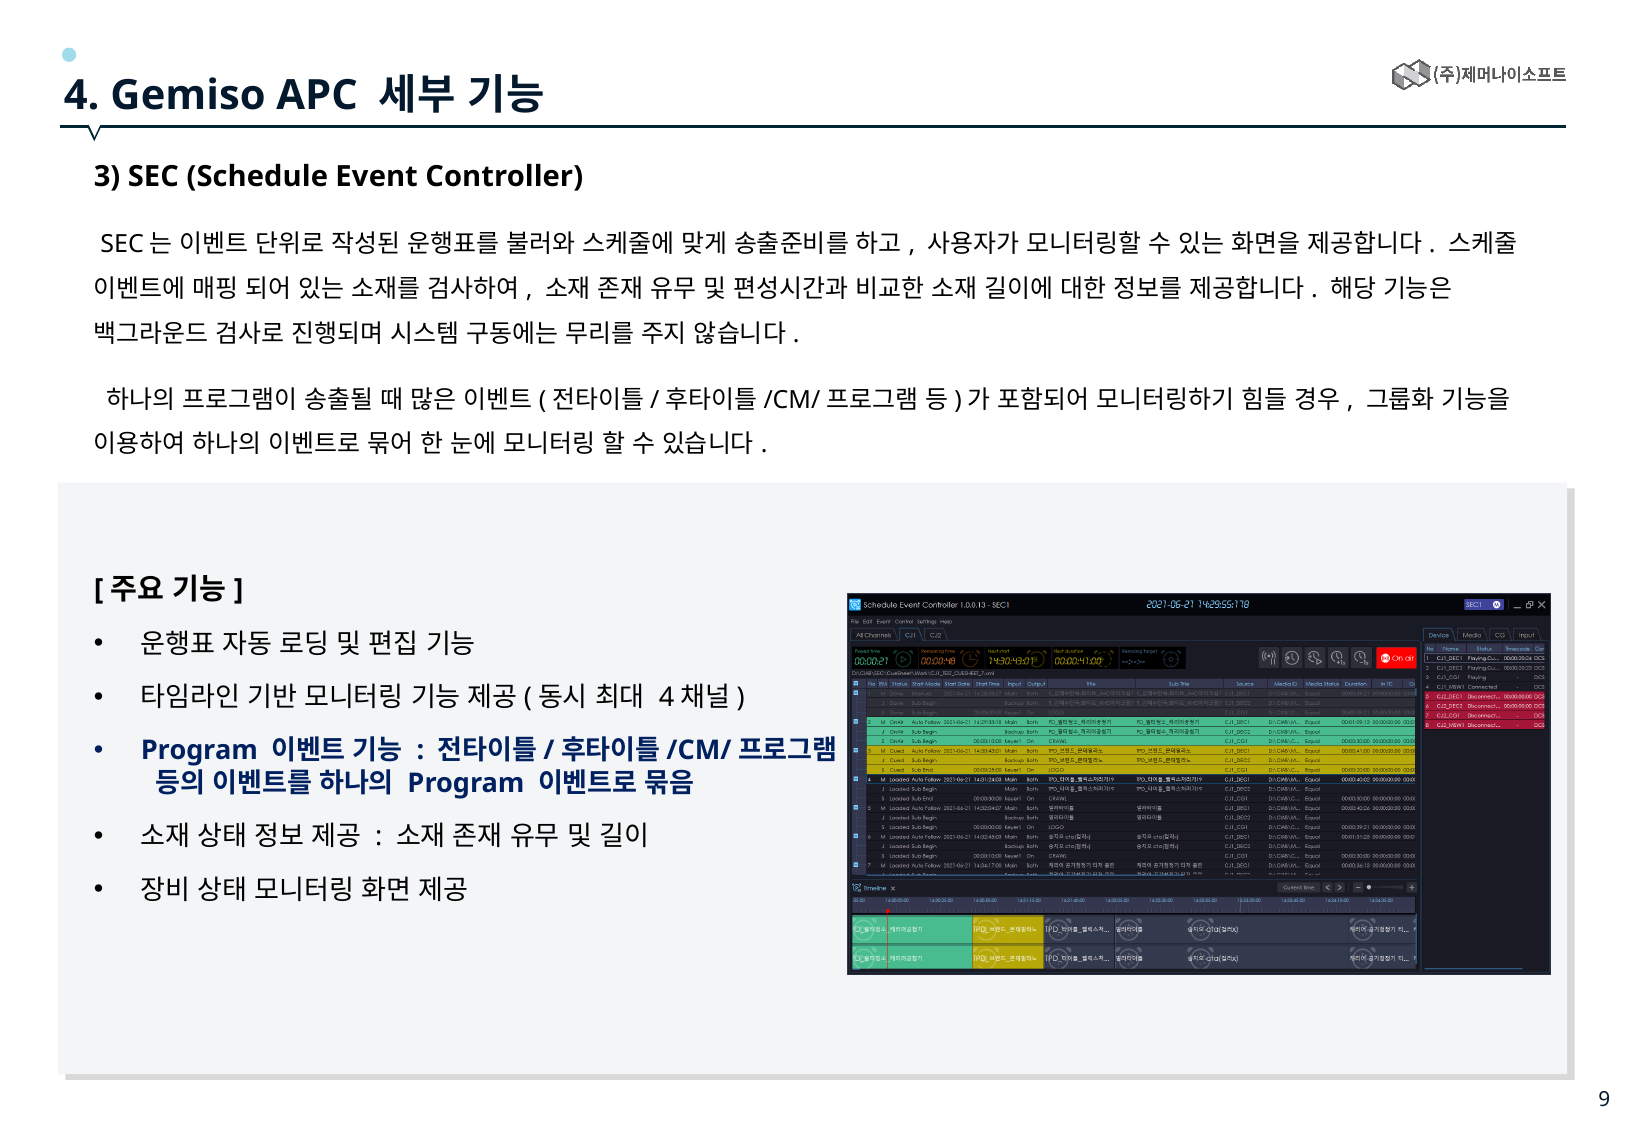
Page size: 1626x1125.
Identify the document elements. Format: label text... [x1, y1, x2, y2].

text_box 3) SEC (Schedule Event Controller) SEC는 이벤트 단위로 작성된 운행표를 불러와 스케줄에 맞게 송출준비를 하고, 사용자가 모니터링할 수 있는 화면을 제공합니다. 스케줄 이벤트에 매핑 되어 있는 소재를 검사하여, 소재 존재 유무 및 편성시간과 비교한 소재 길이에 대한 정보를 제공합니다. 해당 기능은 백그라운드 검사로 진행되며 시스템 구동에는 무리를 주지 않습니다. 하나의 프로그램이 송출될 때 많은 이벤트(전타이틀/후타이틀/CM/프로그램 등)가 포함되어 모니터링하기 힘들 경우, 그룹화 기능을 이용하여 하나의 이벤트로 묶어 한 눈에 모니터링 할 수 있습니다. [87, 156, 1537, 459]
list 4. Gemiso APC 세부 기능 [57, 67, 1392, 121]
picture [847, 593, 1551, 975]
slide_number 9 [1522, 1076, 1625, 1124]
picture [1392, 59, 1566, 90]
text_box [57, 482, 1575, 1080]
